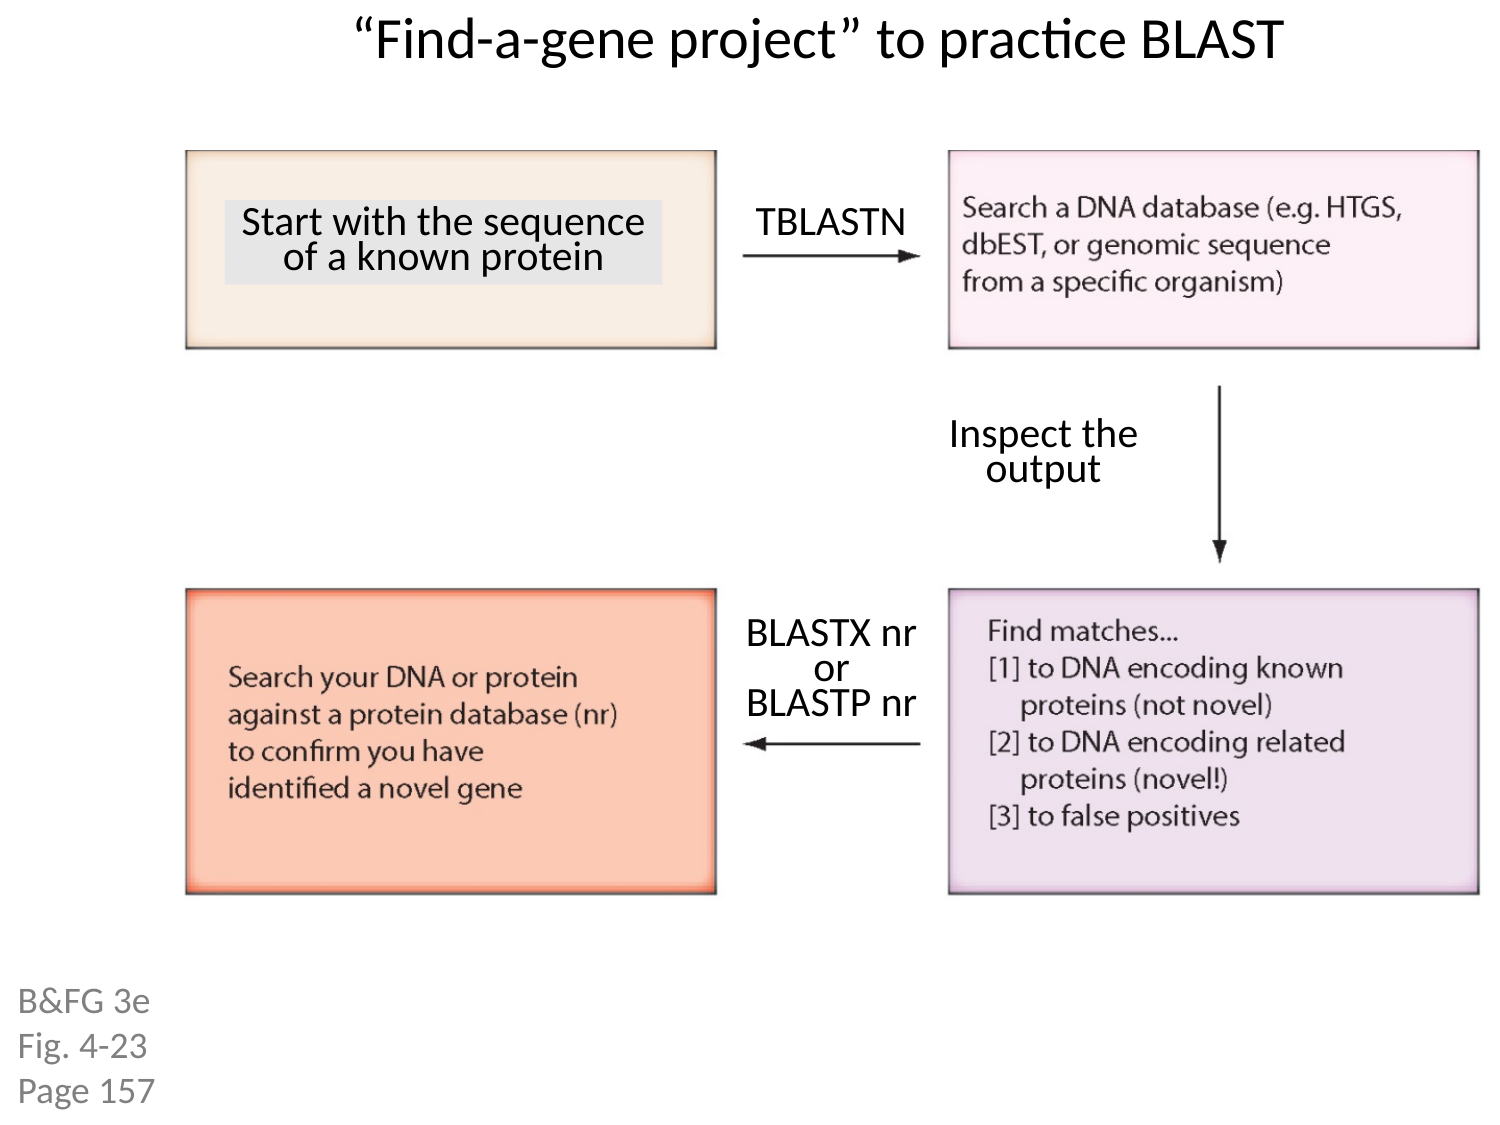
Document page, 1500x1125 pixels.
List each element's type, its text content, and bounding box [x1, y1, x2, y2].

picture [174, 149, 1488, 913]
text_box “Find-a-gene project” to practice BLAST [162, 12, 1475, 77]
text_box B&FG 3e Fig. 4-23 Page 157 [2, 968, 171, 1119]
